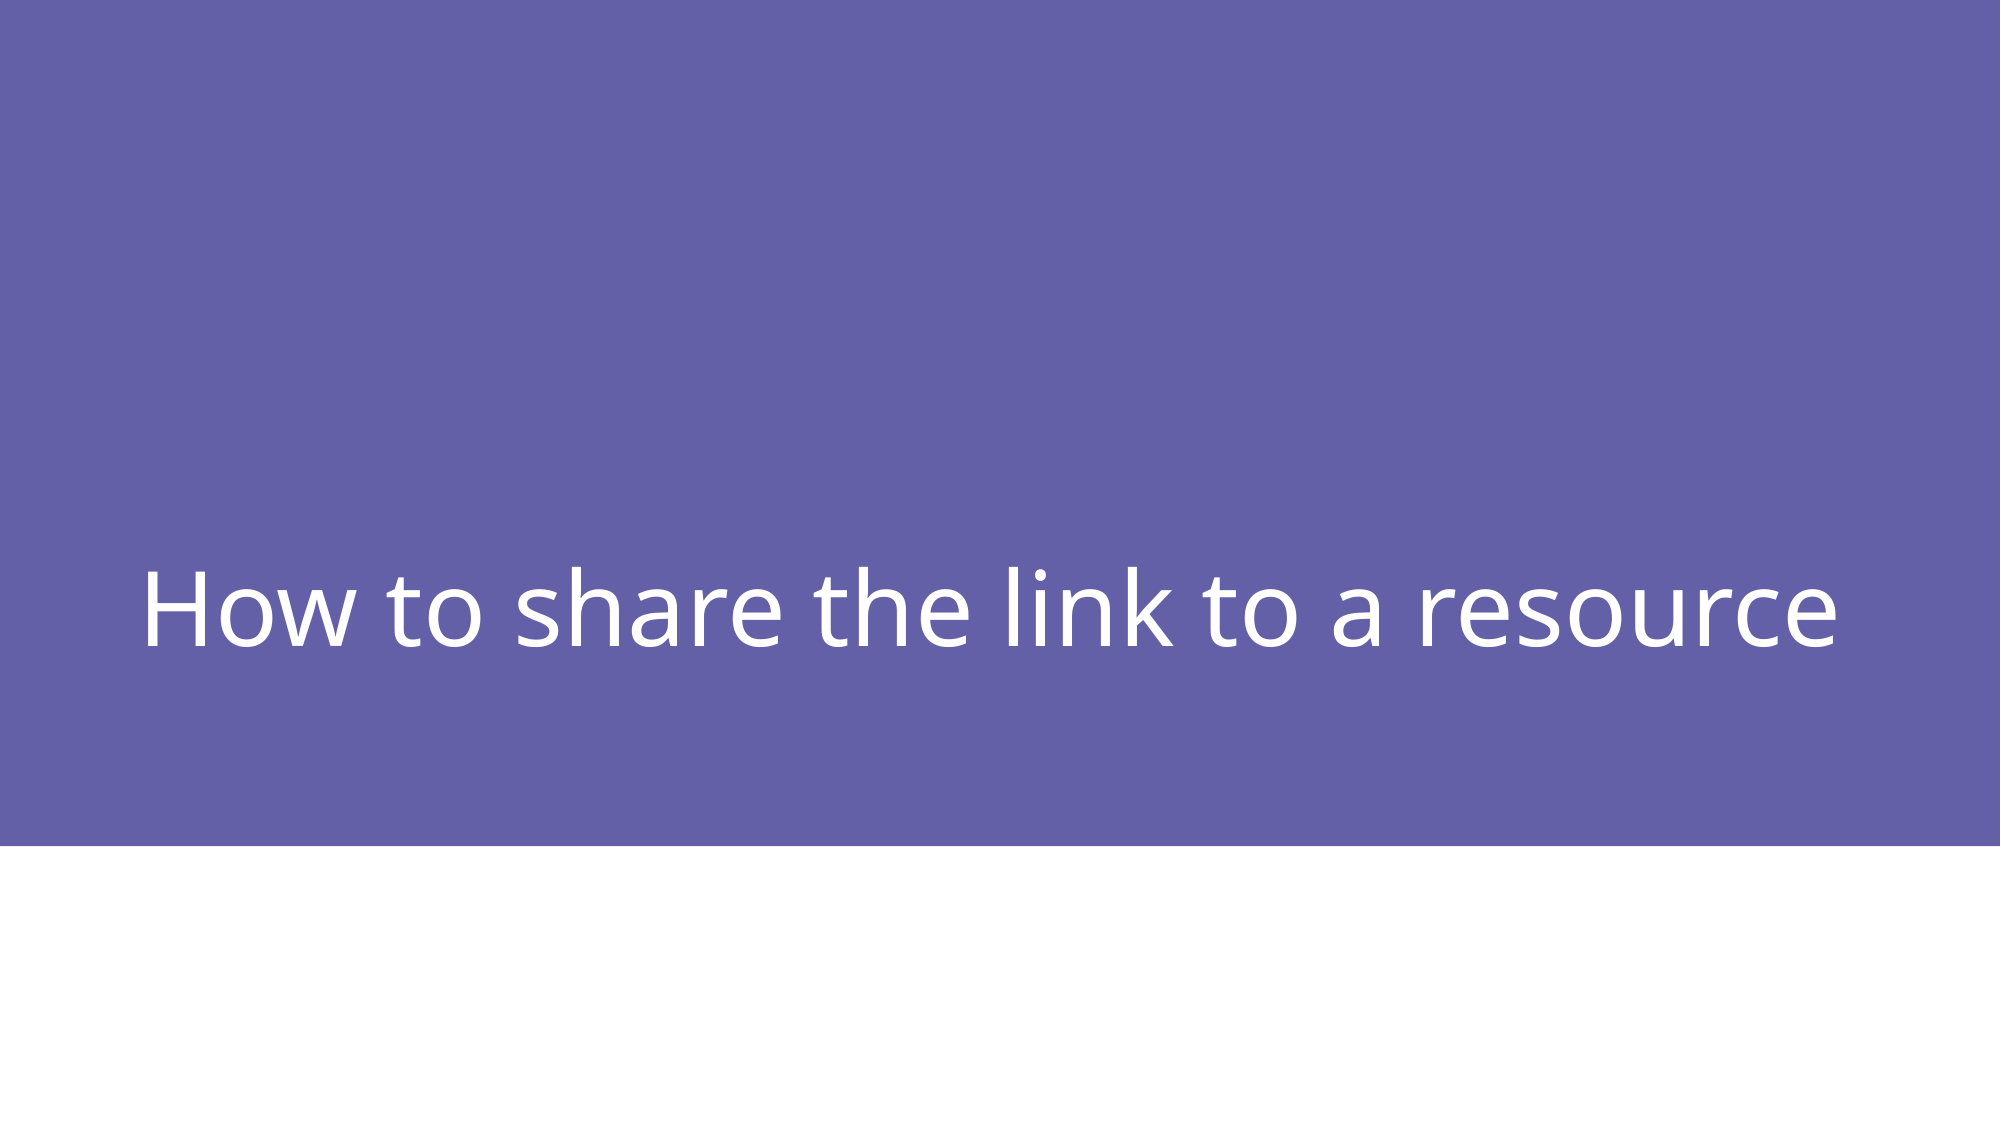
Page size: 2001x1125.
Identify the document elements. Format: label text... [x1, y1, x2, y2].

text_box [0, 0, 2000, 847]
title How to share the link to a resource [50, 449, 1932, 677]
